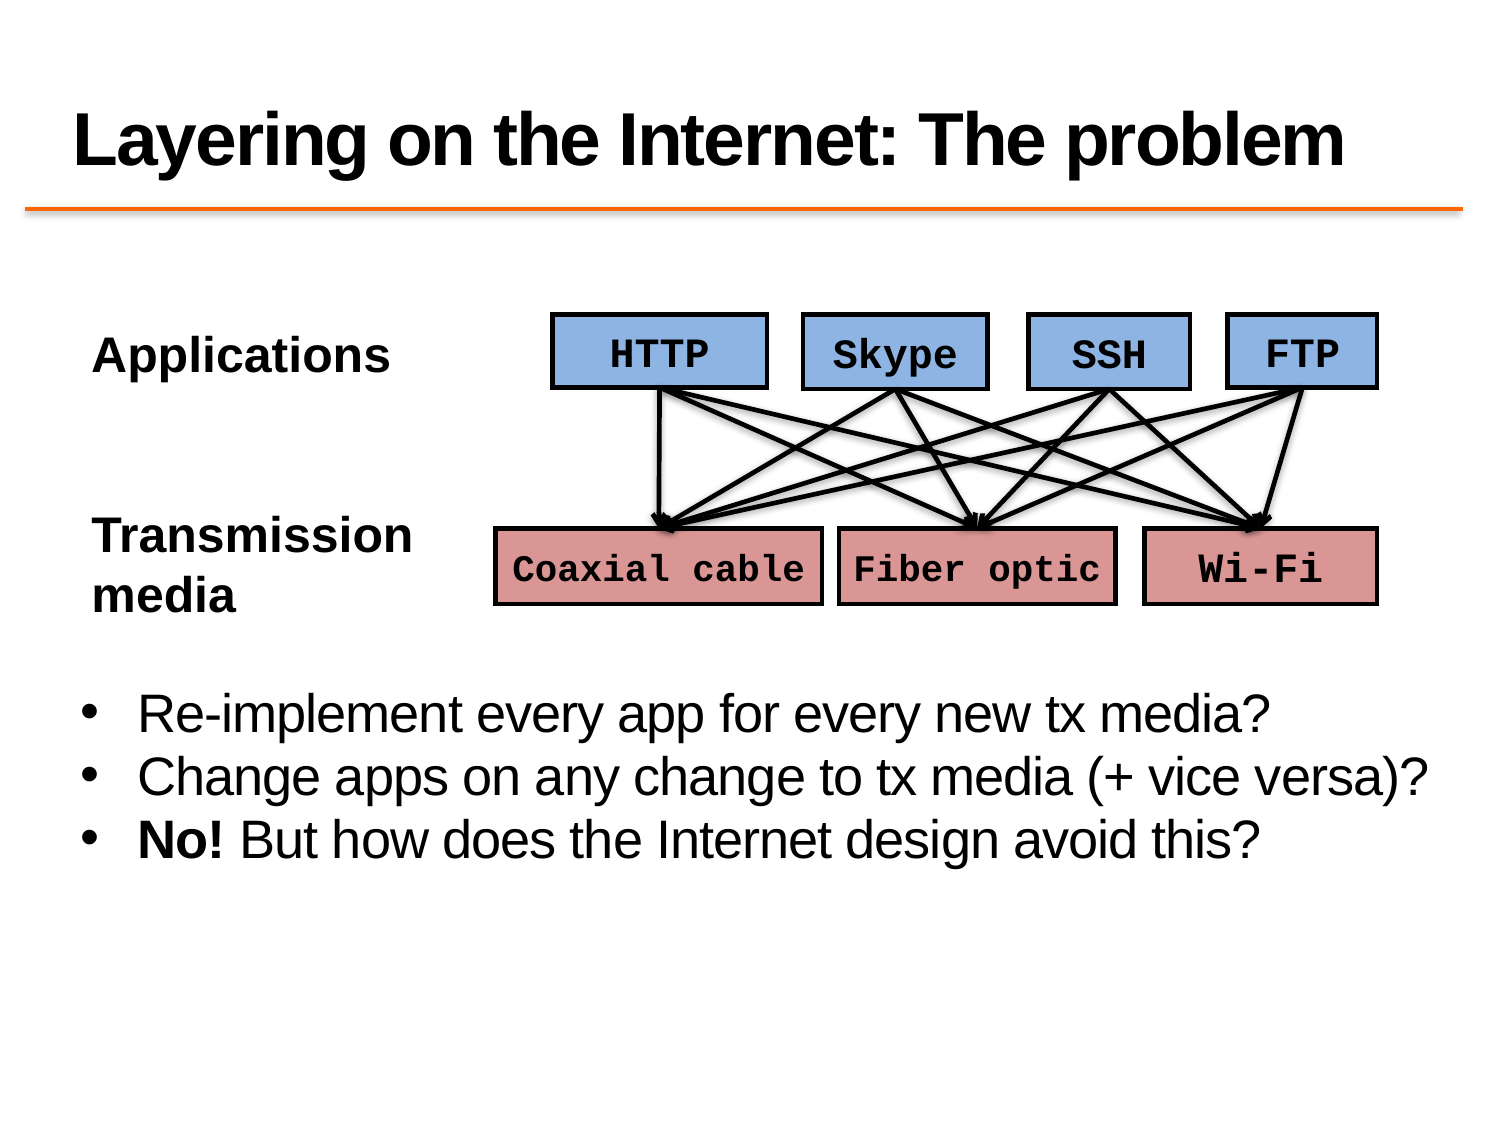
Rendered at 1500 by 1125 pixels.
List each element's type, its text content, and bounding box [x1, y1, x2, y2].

text_box SSH [1028, 314, 1190, 384]
text_box Applications [76, 314, 407, 390]
text_box Coaxial cable [495, 528, 822, 604]
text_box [976, 387, 1258, 529]
text_box Skype [802, 314, 988, 384]
title Layering on the Internet: The problem [57, 12, 1463, 188]
text_box Transmission media [76, 495, 443, 631]
text_box Wi-Fi [1144, 528, 1378, 604]
text_box FTP [1227, 314, 1378, 388]
text_box Fiber optic [838, 540, 1116, 604]
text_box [1260, 387, 1303, 529]
list Re-implement every app for every new tx media? Change apps on any change to tx media (+ vice versa)? No! But how does the Internet design avoid this? [74, 685, 1500, 1054]
text_box HTTP [552, 314, 767, 388]
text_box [658, 387, 974, 529]
